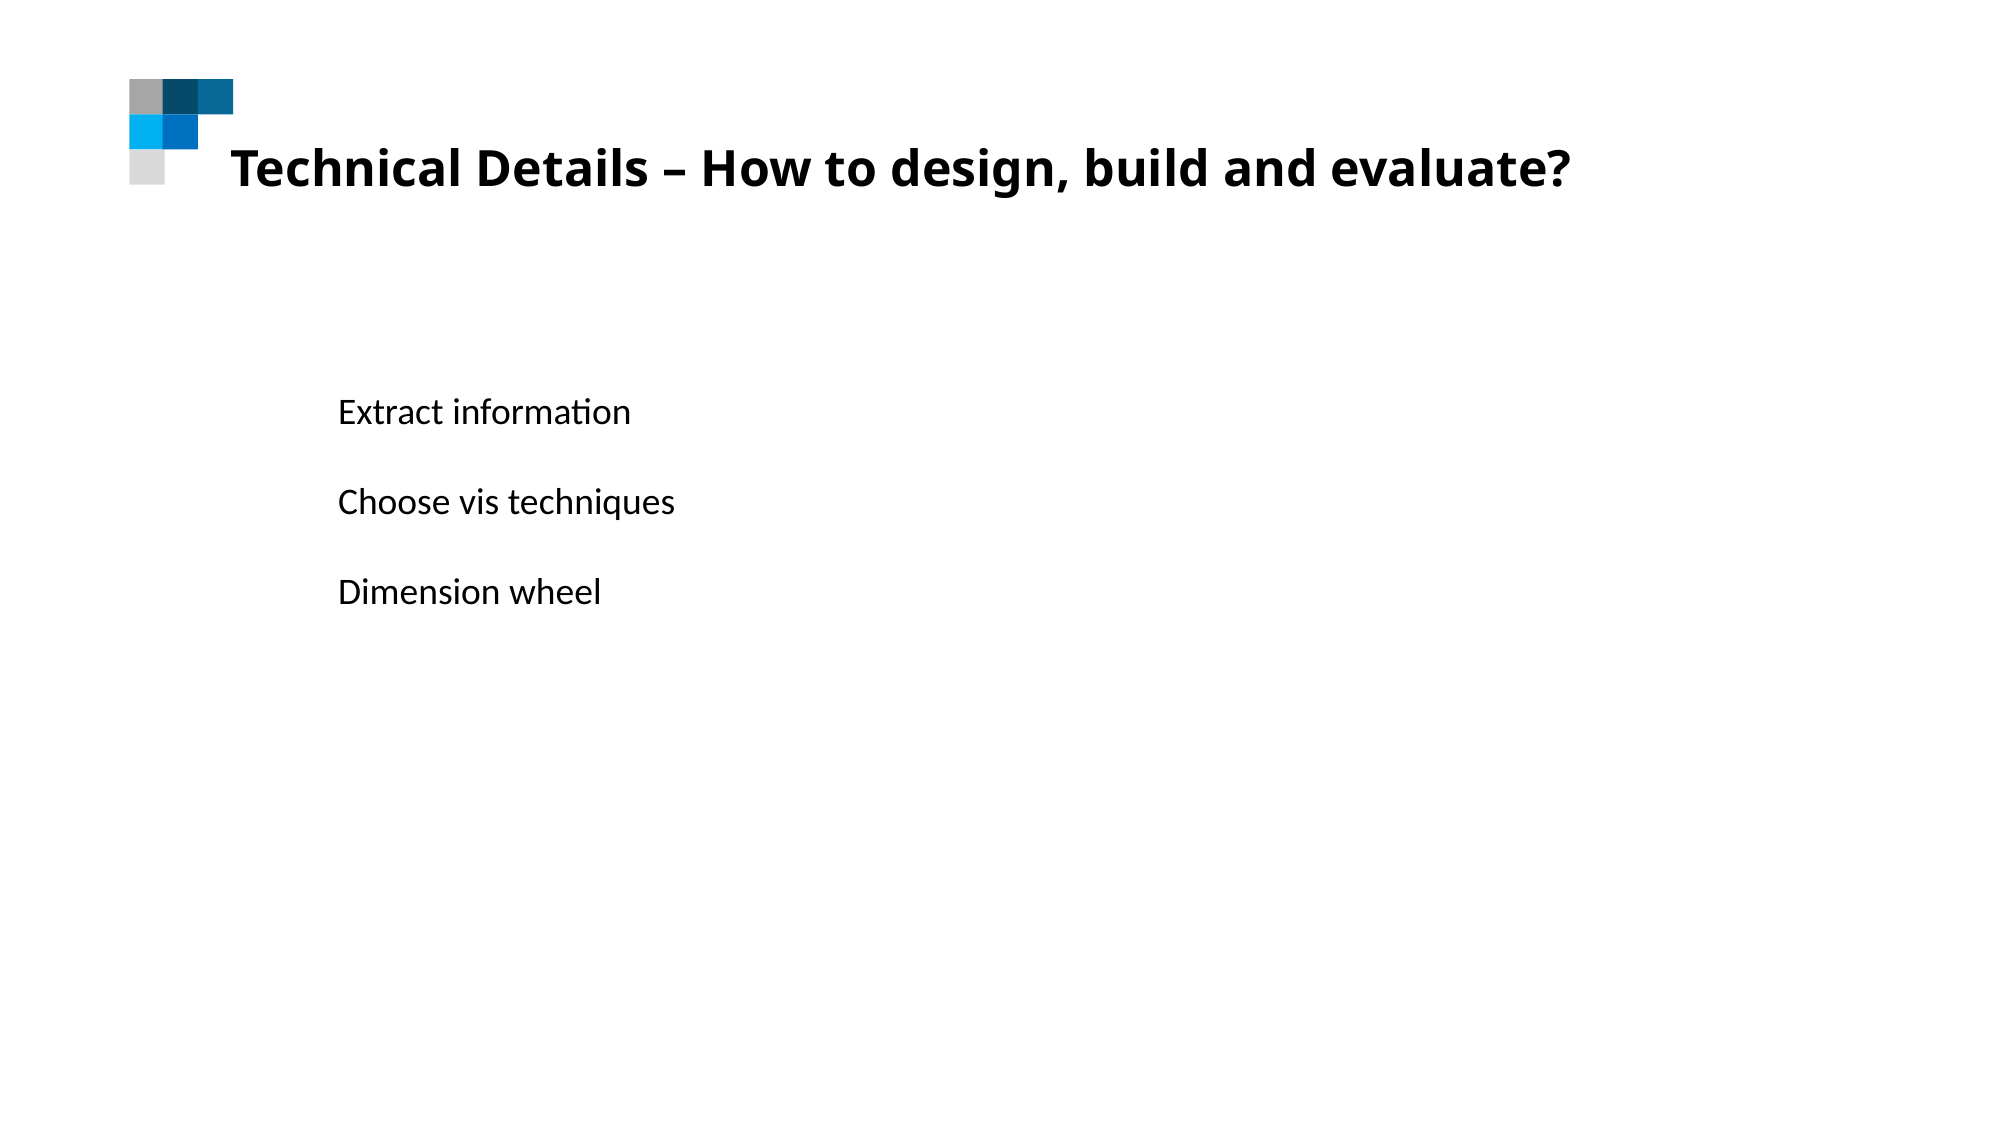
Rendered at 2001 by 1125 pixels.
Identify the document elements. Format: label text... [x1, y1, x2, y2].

text_box Technical Details – How to design, build and evaluate? [215, 129, 1858, 204]
text_box Extract information Choose vis techniques Dimension wheel [323, 379, 691, 619]
